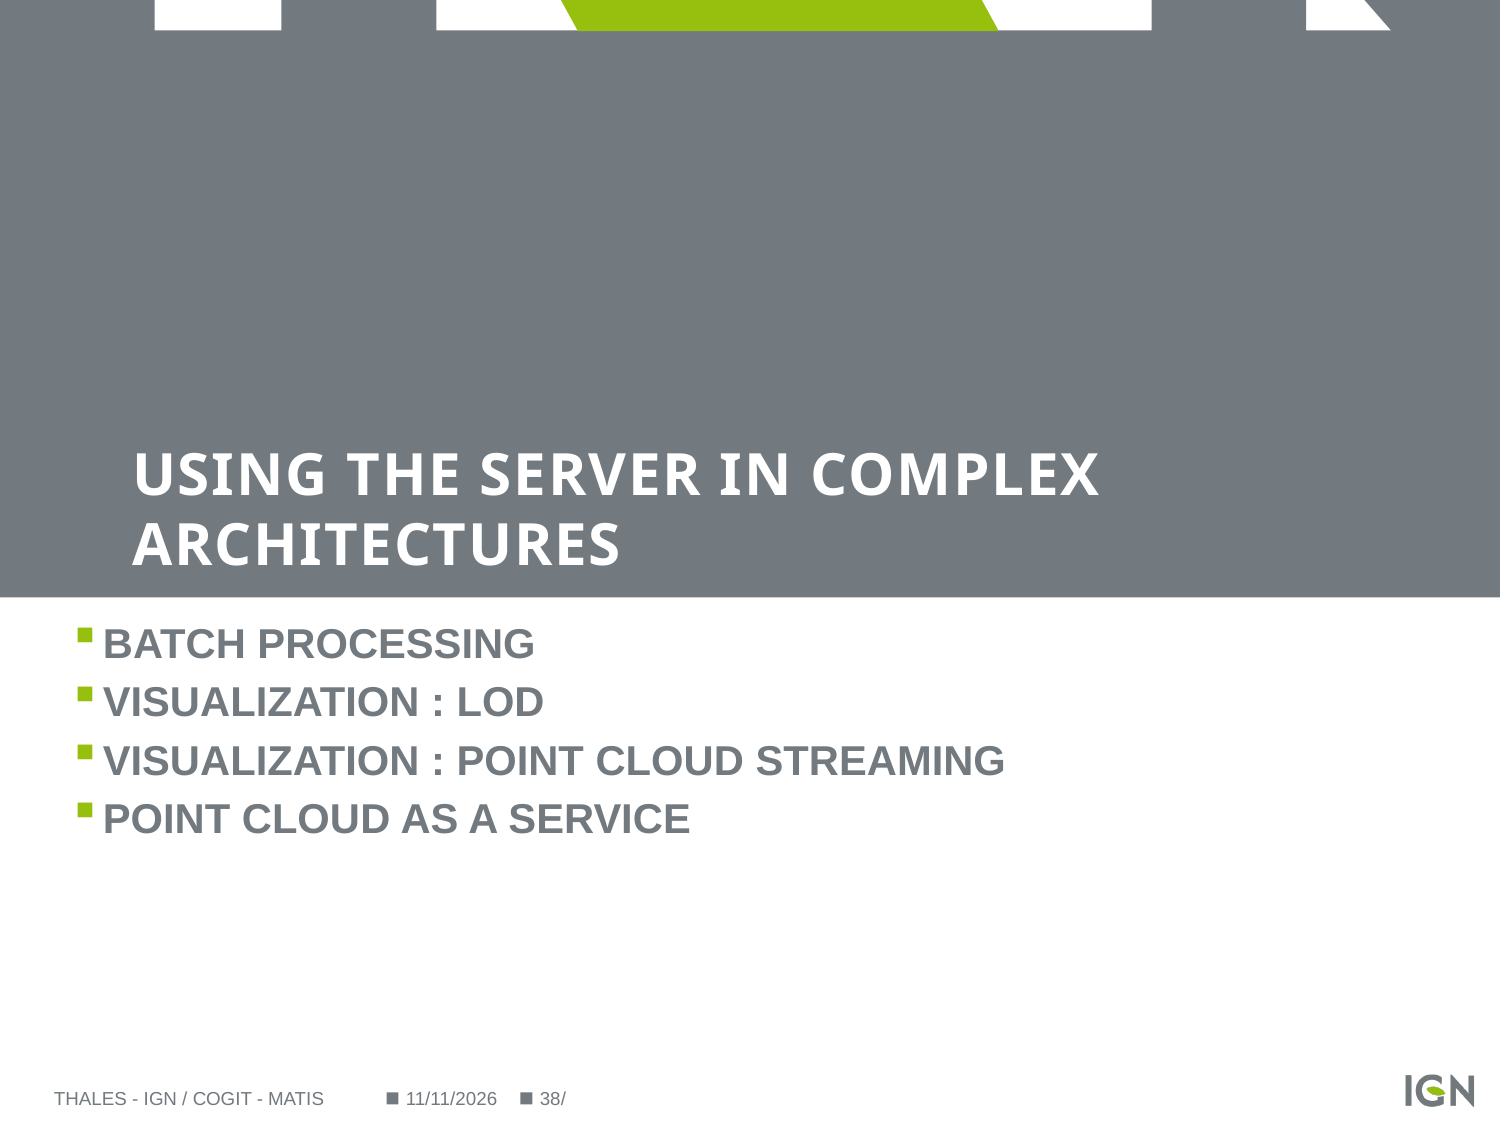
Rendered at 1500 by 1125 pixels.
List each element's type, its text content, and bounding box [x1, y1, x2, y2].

footer Thales - IGN / COGIT - MATIS [39, 1067, 390, 1125]
title using the server in complex architectures [117, 304, 1393, 586]
slide_number 38/ [524, 1067, 875, 1125]
picture [1404, 1074, 1475, 1109]
list Batch processing Visualization : LOD Visualization : point cloud streaming Point cloud as a service [58, 609, 1431, 1067]
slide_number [390, 1067, 524, 1125]
